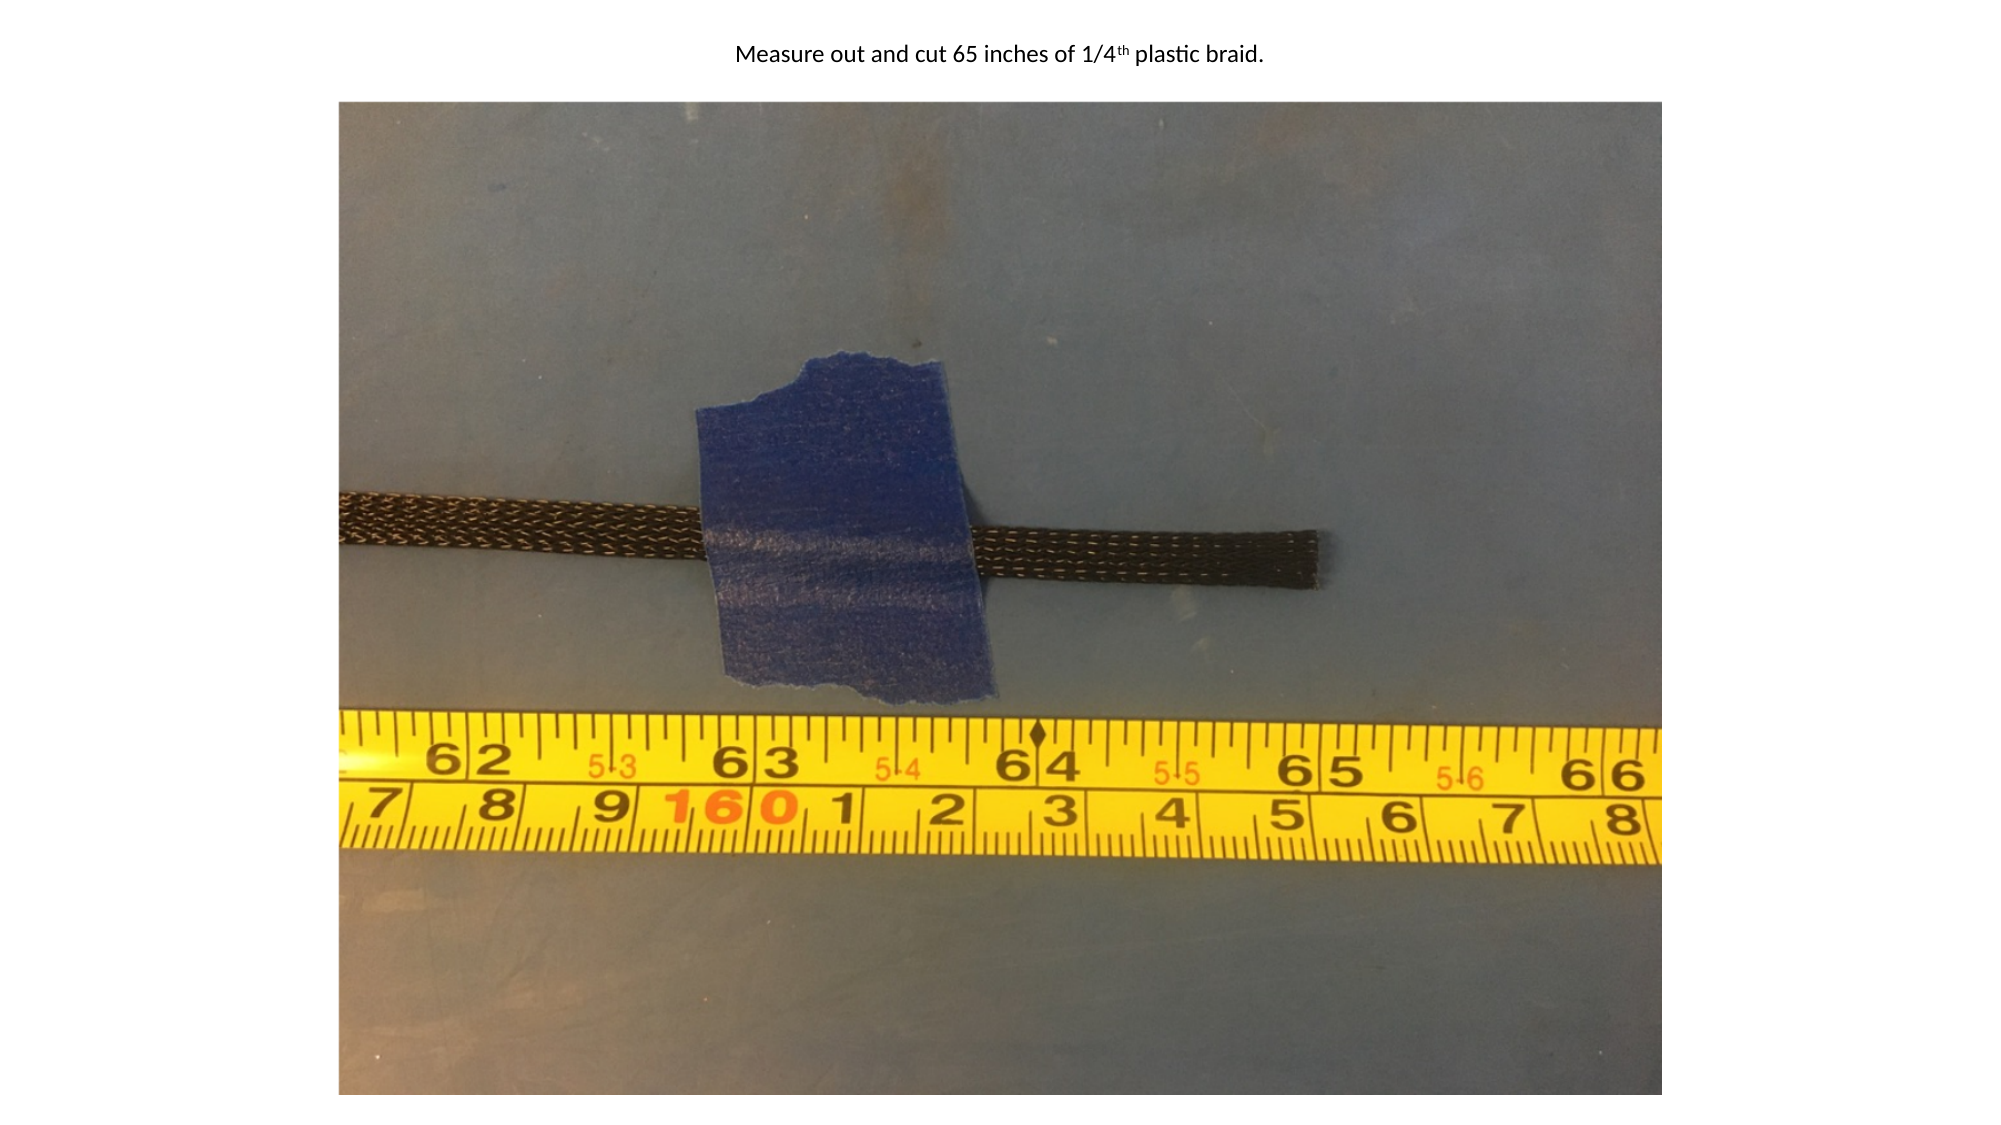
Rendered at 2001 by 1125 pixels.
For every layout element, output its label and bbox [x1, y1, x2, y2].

picture [340, 0, 1660, 1125]
